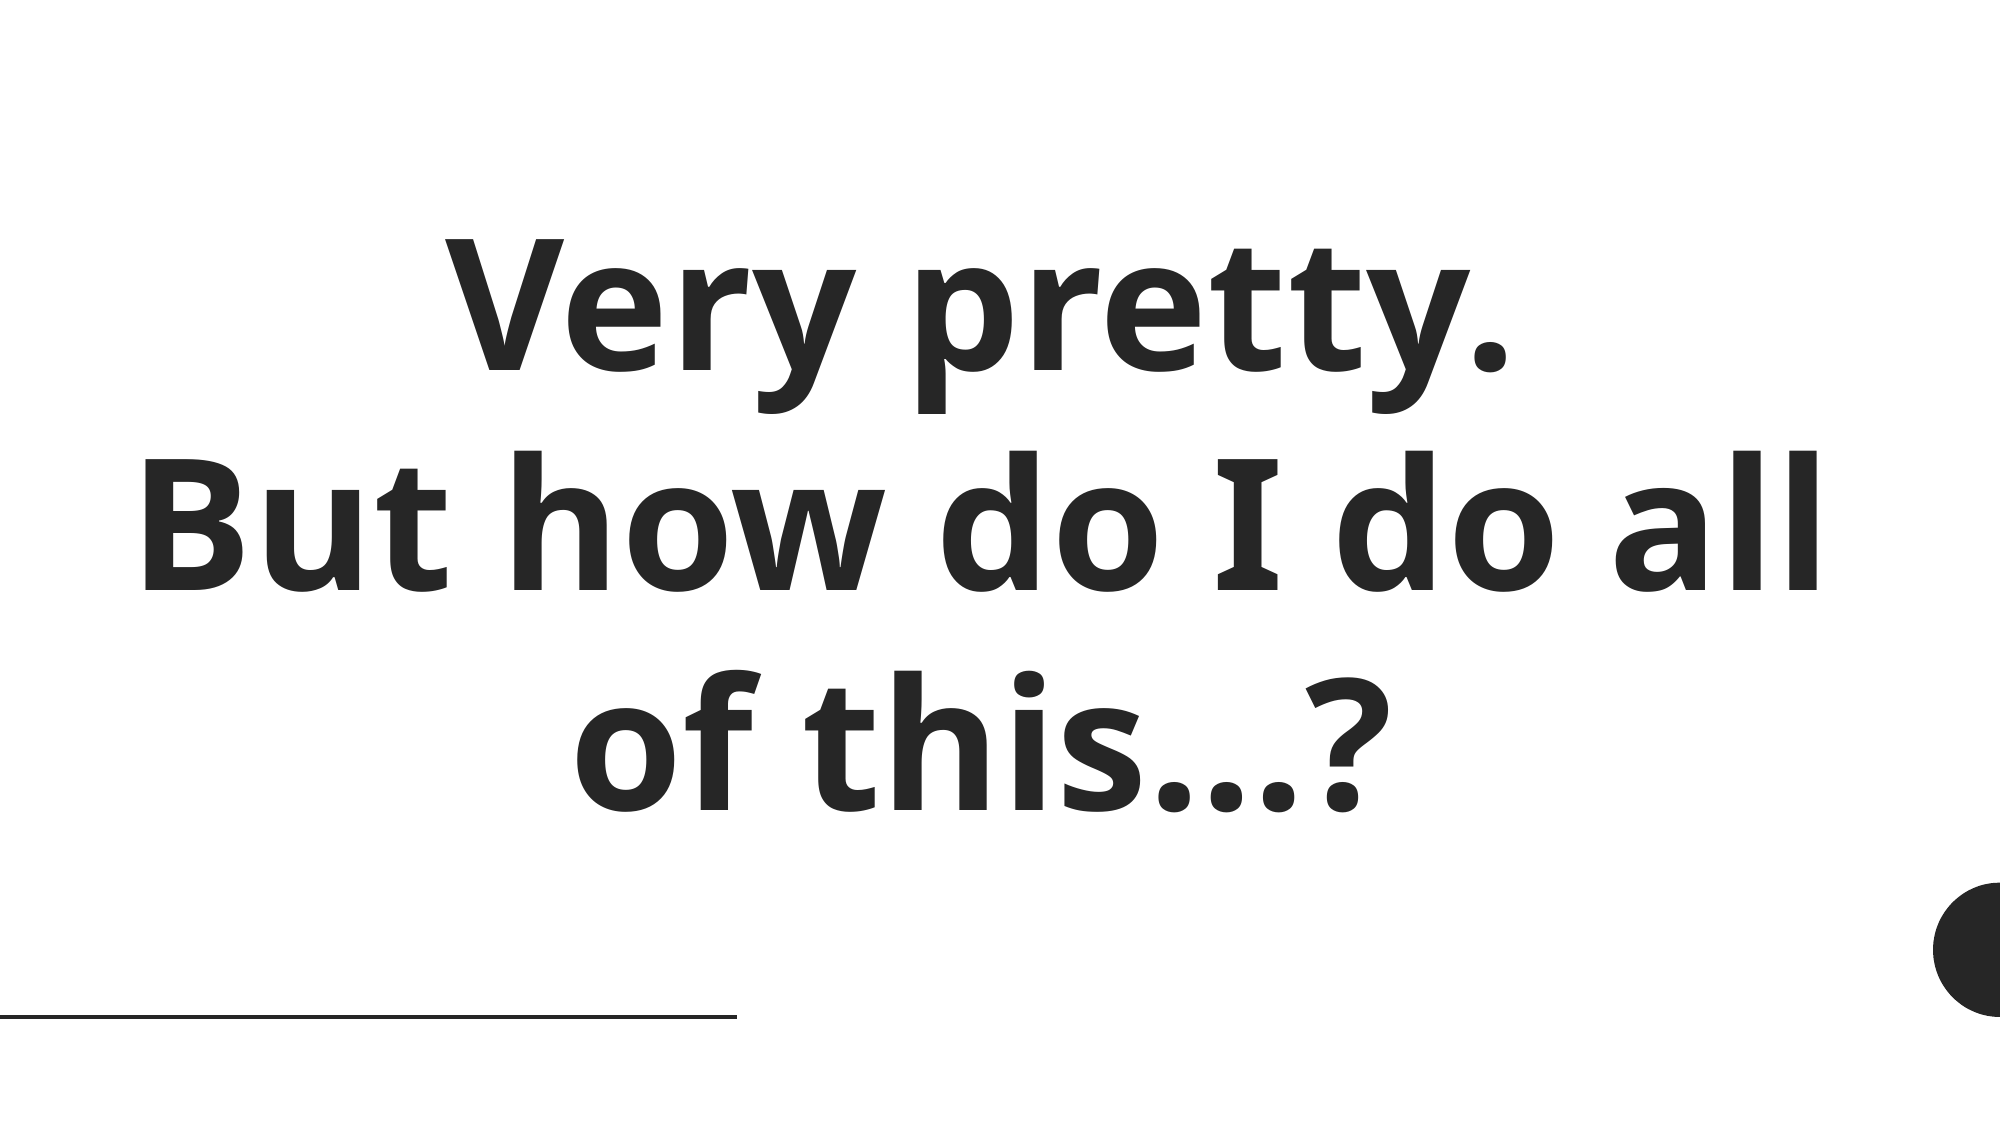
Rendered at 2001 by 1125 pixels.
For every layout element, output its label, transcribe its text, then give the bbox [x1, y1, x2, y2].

text_box Very pretty. But how do I do all of this…? [50, 180, 1912, 855]
